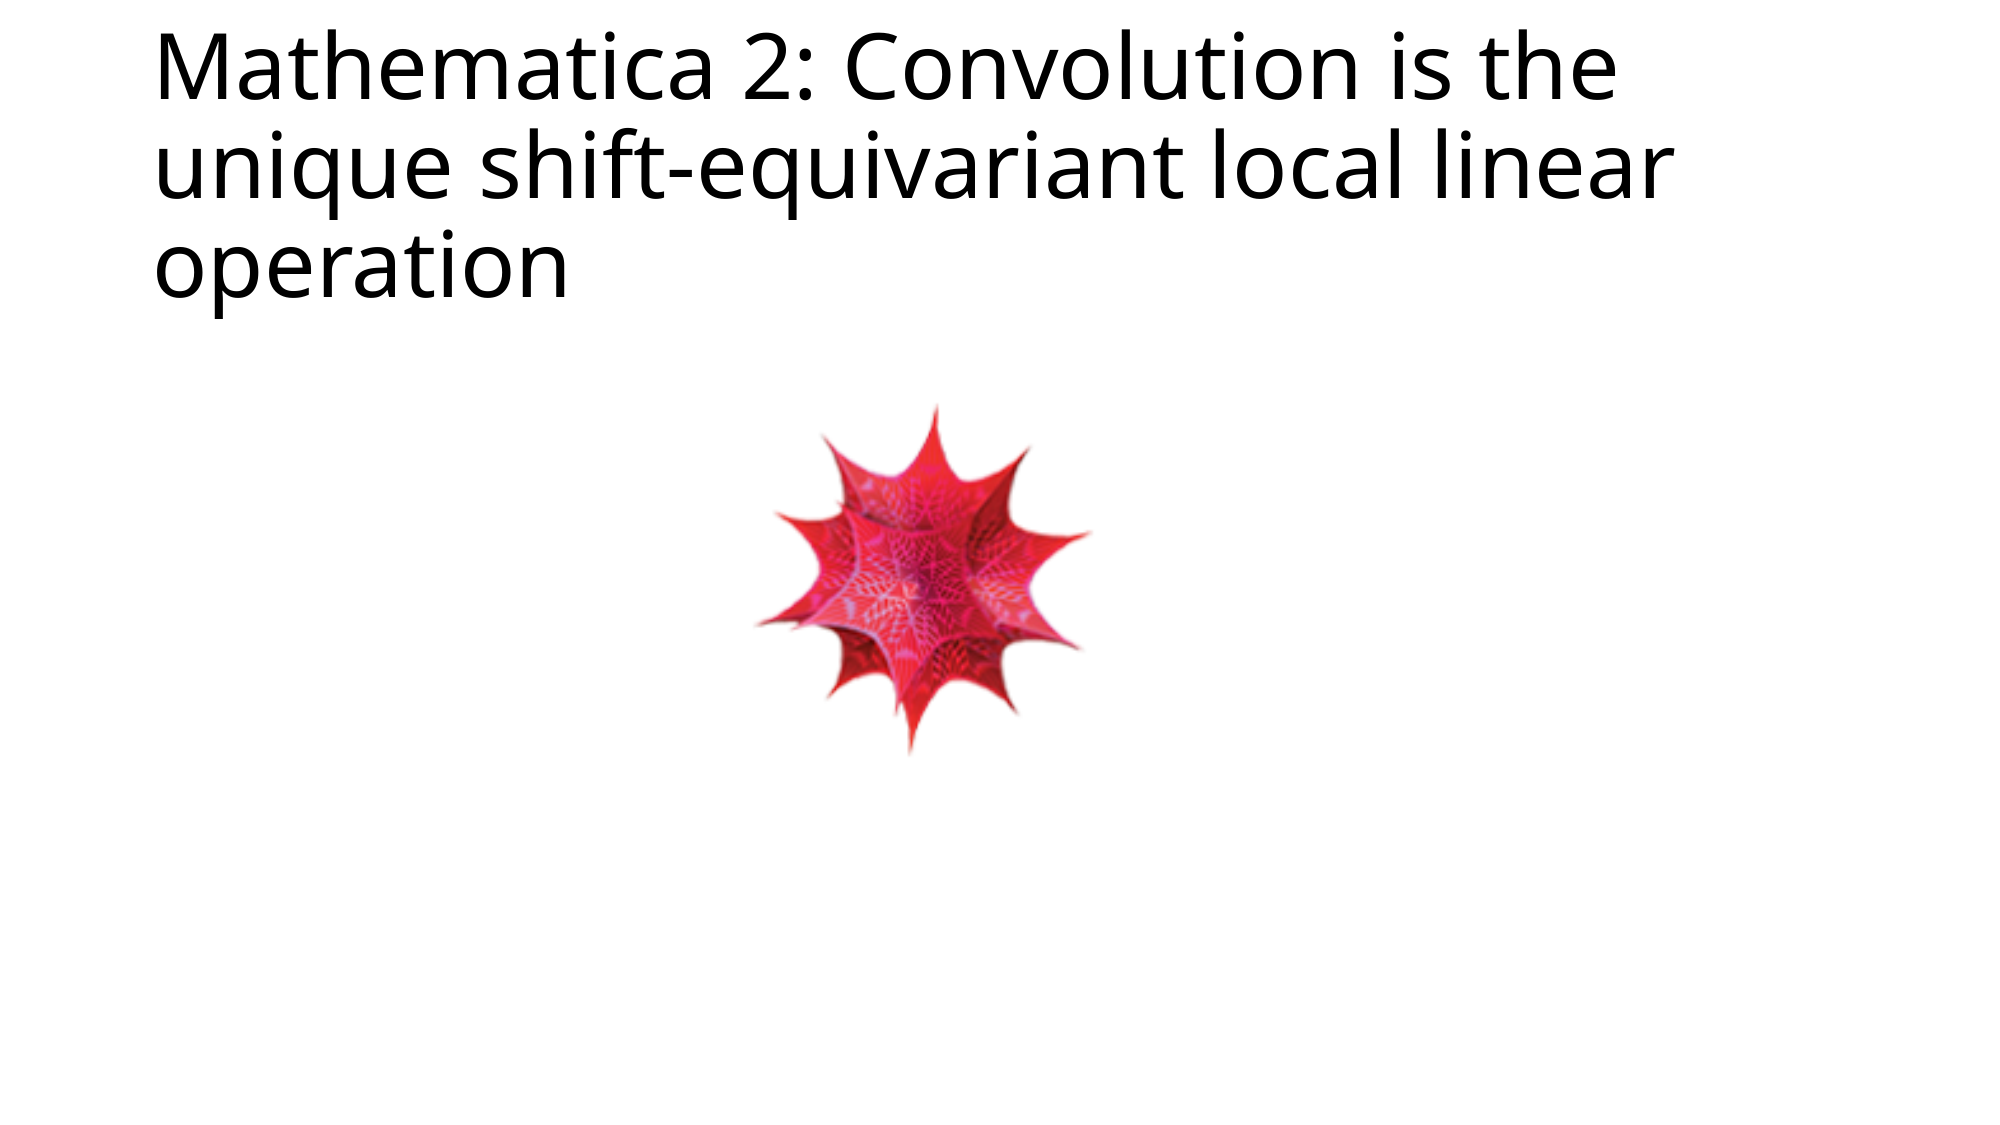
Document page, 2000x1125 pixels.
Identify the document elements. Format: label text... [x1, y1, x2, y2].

picture [649, 401, 1209, 763]
title Mathematica 2: Convolution is the unique shift-equivariant local linear operation [137, 59, 1862, 278]
